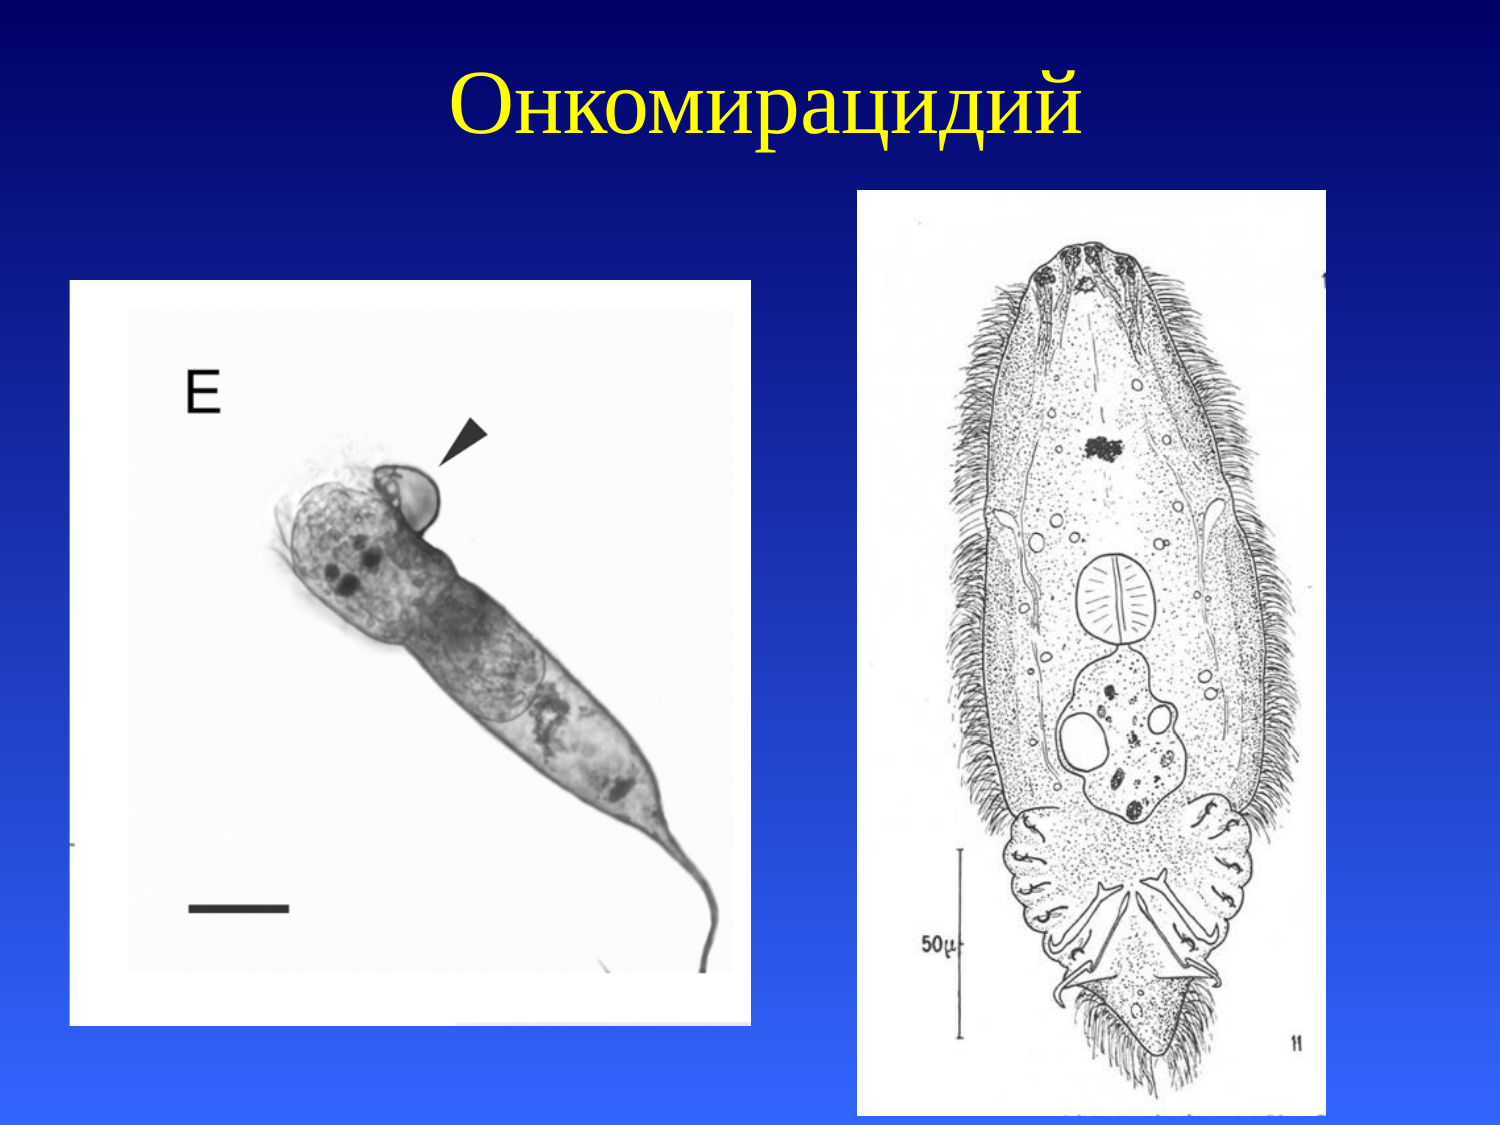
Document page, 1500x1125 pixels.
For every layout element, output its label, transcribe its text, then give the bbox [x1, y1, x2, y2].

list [857, 190, 1326, 1116]
title Онкомирацидий [128, 3, 1405, 192]
picture [69, 280, 751, 1026]
